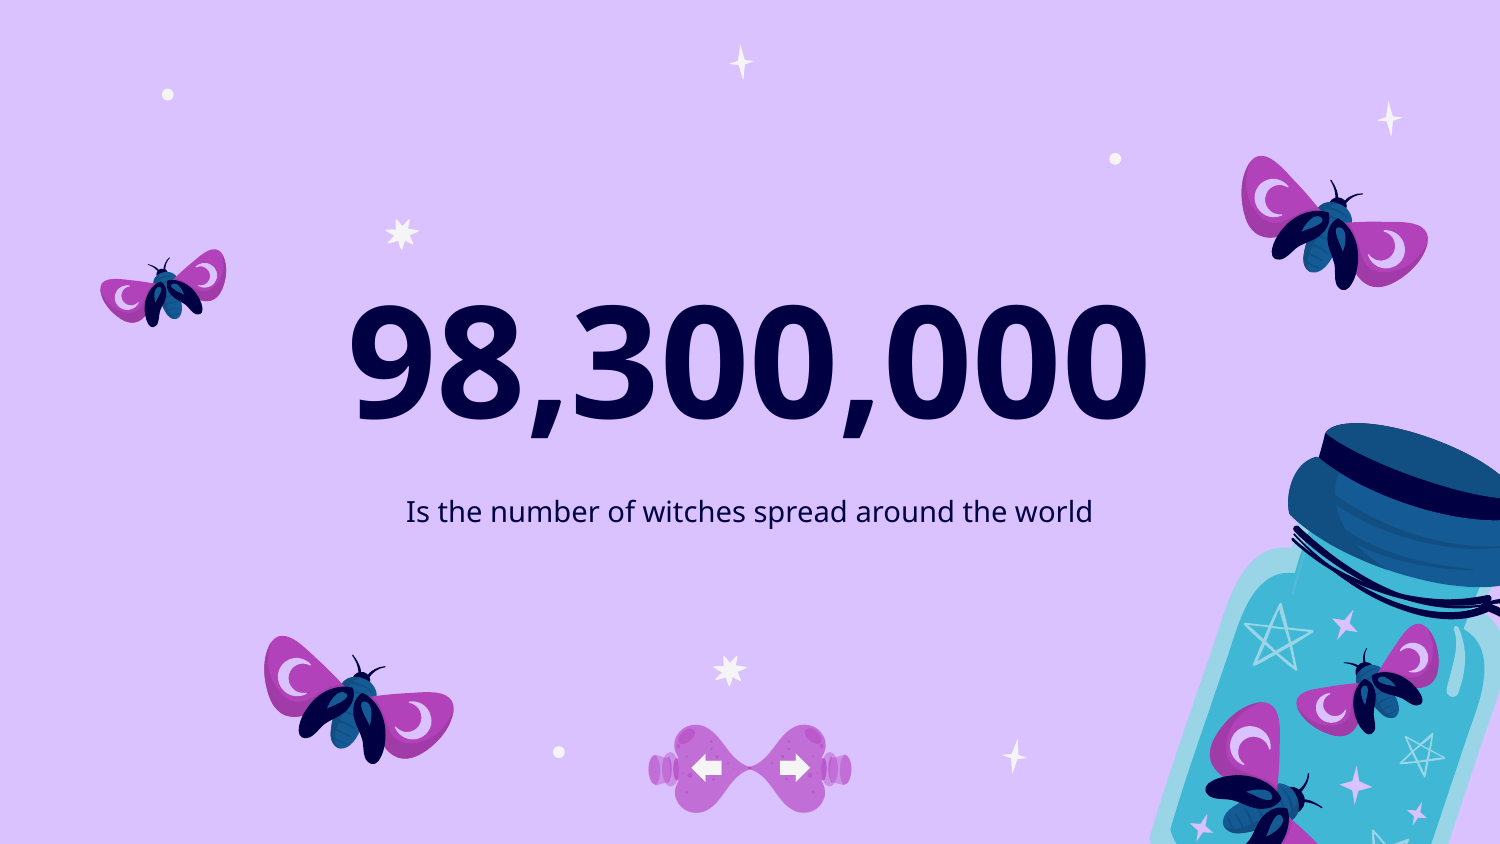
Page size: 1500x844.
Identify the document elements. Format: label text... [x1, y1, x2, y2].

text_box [255, 594, 457, 789]
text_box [757, 717, 845, 818]
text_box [1193, 462, 1500, 844]
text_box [98, 218, 230, 346]
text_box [655, 717, 743, 818]
title 98,300,000 [217, 281, 1283, 465]
list Is the number of witches spread around the world [217, 478, 1188, 588]
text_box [1231, 119, 1432, 314]
